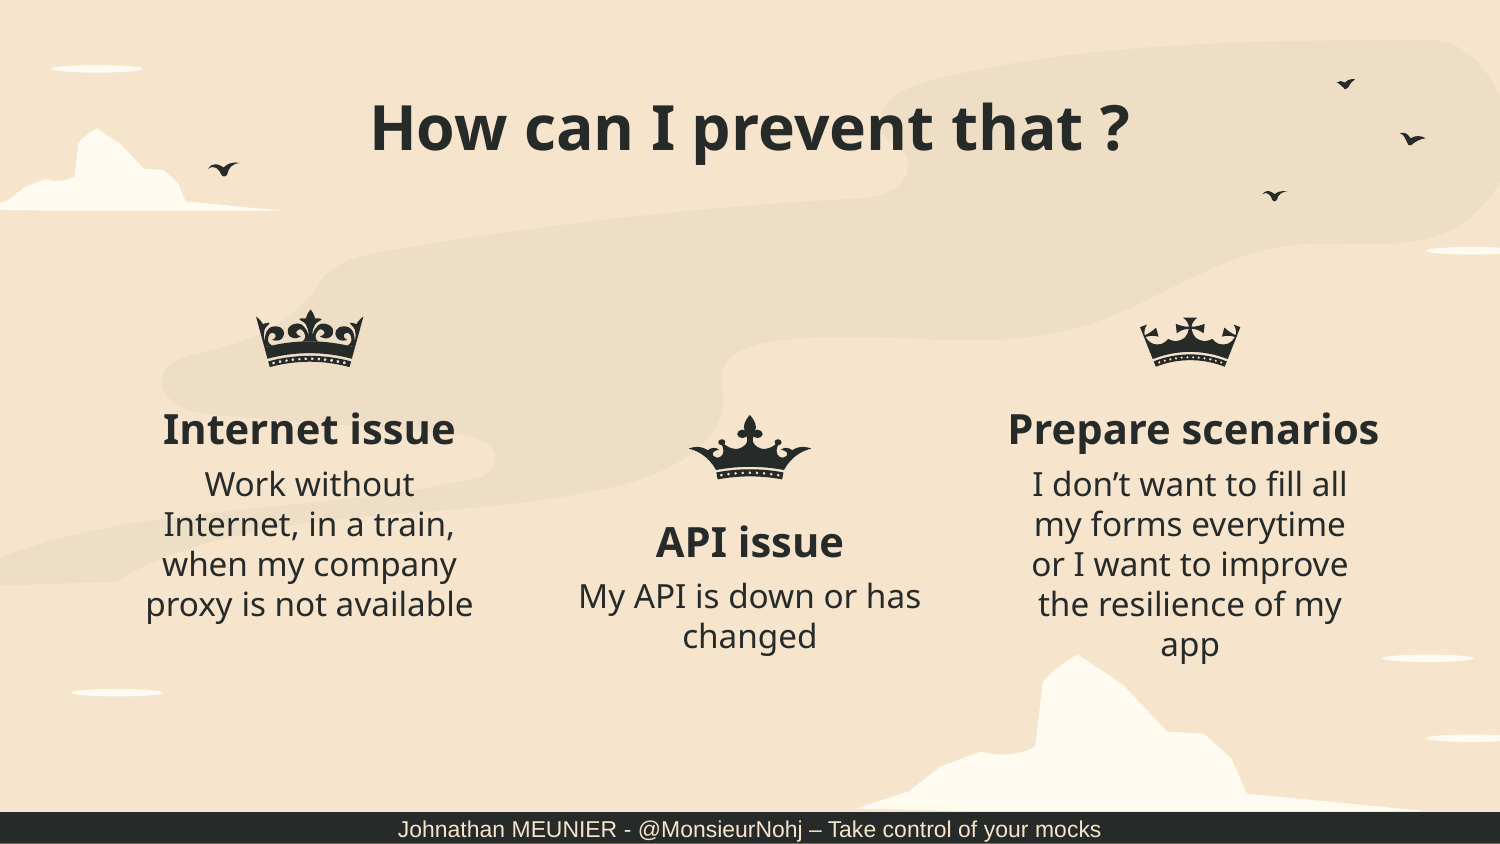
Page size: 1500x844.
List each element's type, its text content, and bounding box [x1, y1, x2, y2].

title Internet issue [118, 396, 502, 448]
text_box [688, 414, 812, 480]
subtitle My API is down or has changed [558, 560, 942, 695]
subtitle Work without Internet, in a train, when my company proxy is not available [118, 448, 502, 636]
title API issue [558, 509, 942, 560]
title How can I prevent that ? [118, 72, 1382, 167]
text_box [255, 309, 364, 368]
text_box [1139, 317, 1241, 367]
title Prepare scenarios [990, 396, 1398, 459]
subtitle I don’t want to fill all my forms everytime or I want to improve the resilience of my app [998, 448, 1382, 636]
